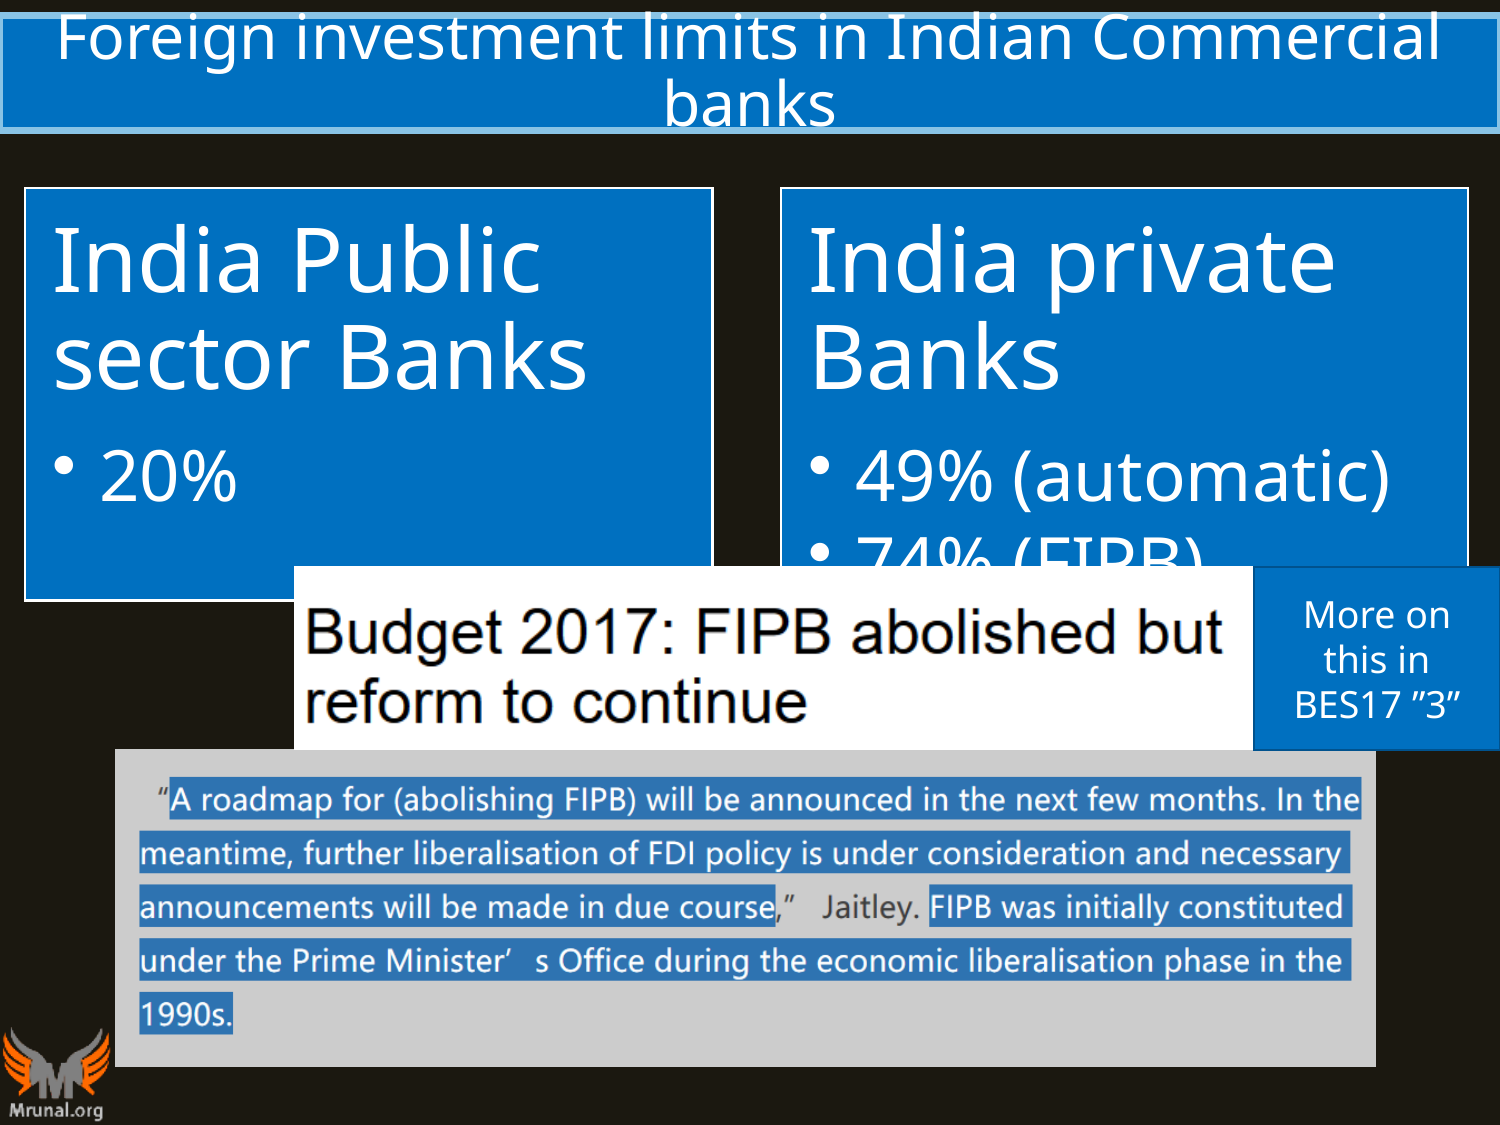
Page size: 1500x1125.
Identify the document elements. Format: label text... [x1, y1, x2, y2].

picture [0, 1024, 114, 1125]
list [25, 149, 1469, 639]
title Foreign investment limits in Indian Commercial banks [0, 12, 1500, 134]
picture [115, 567, 1376, 1067]
text_box More on this in BES17 ”3” [1255, 566, 1500, 751]
